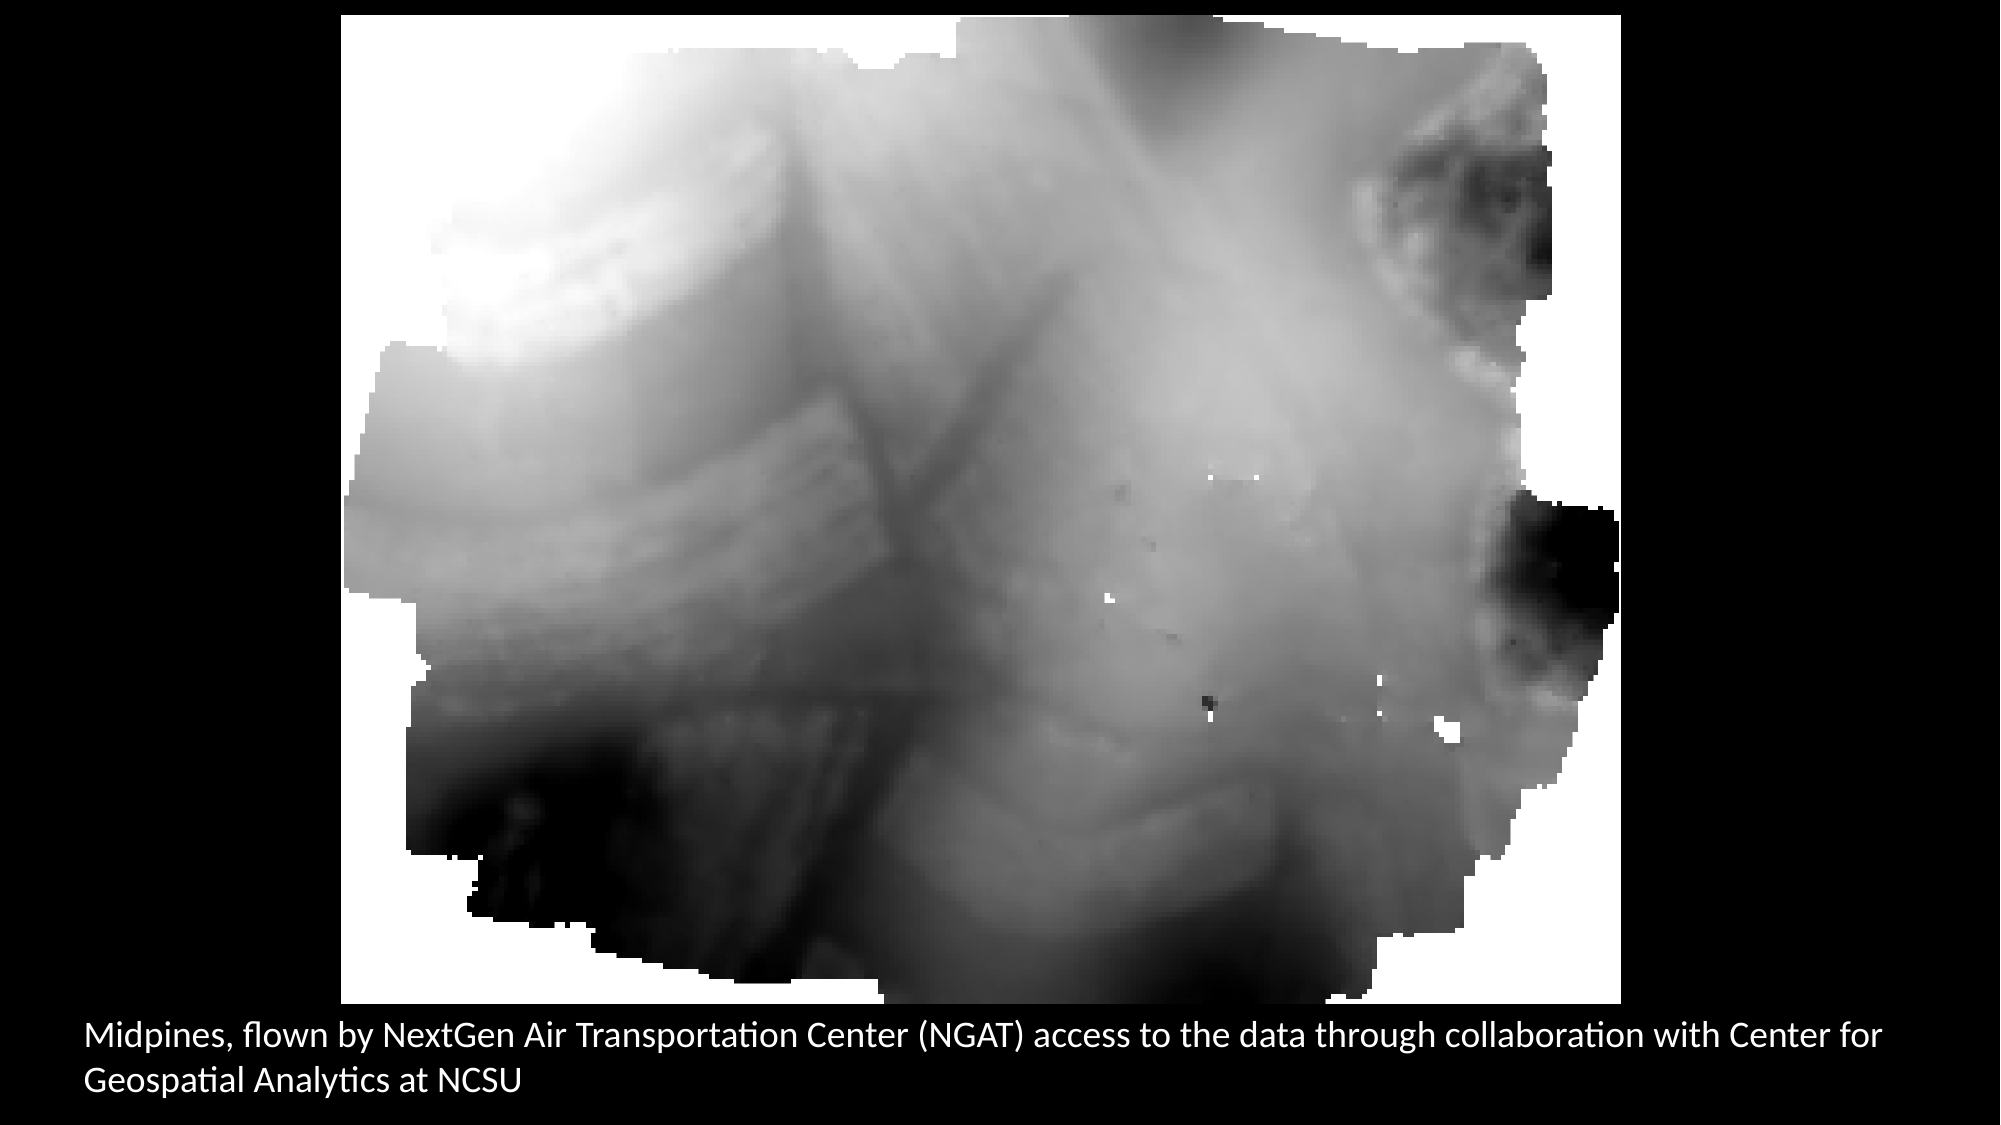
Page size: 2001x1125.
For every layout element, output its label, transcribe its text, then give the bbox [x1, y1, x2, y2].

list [341, 15, 1621, 1004]
text_box Midpines, flown by NextGen Air Transportation Center (NGAT) access to the data through collaboration with Center for Geospatial Analytics at NCSU [68, 1003, 2000, 1108]
